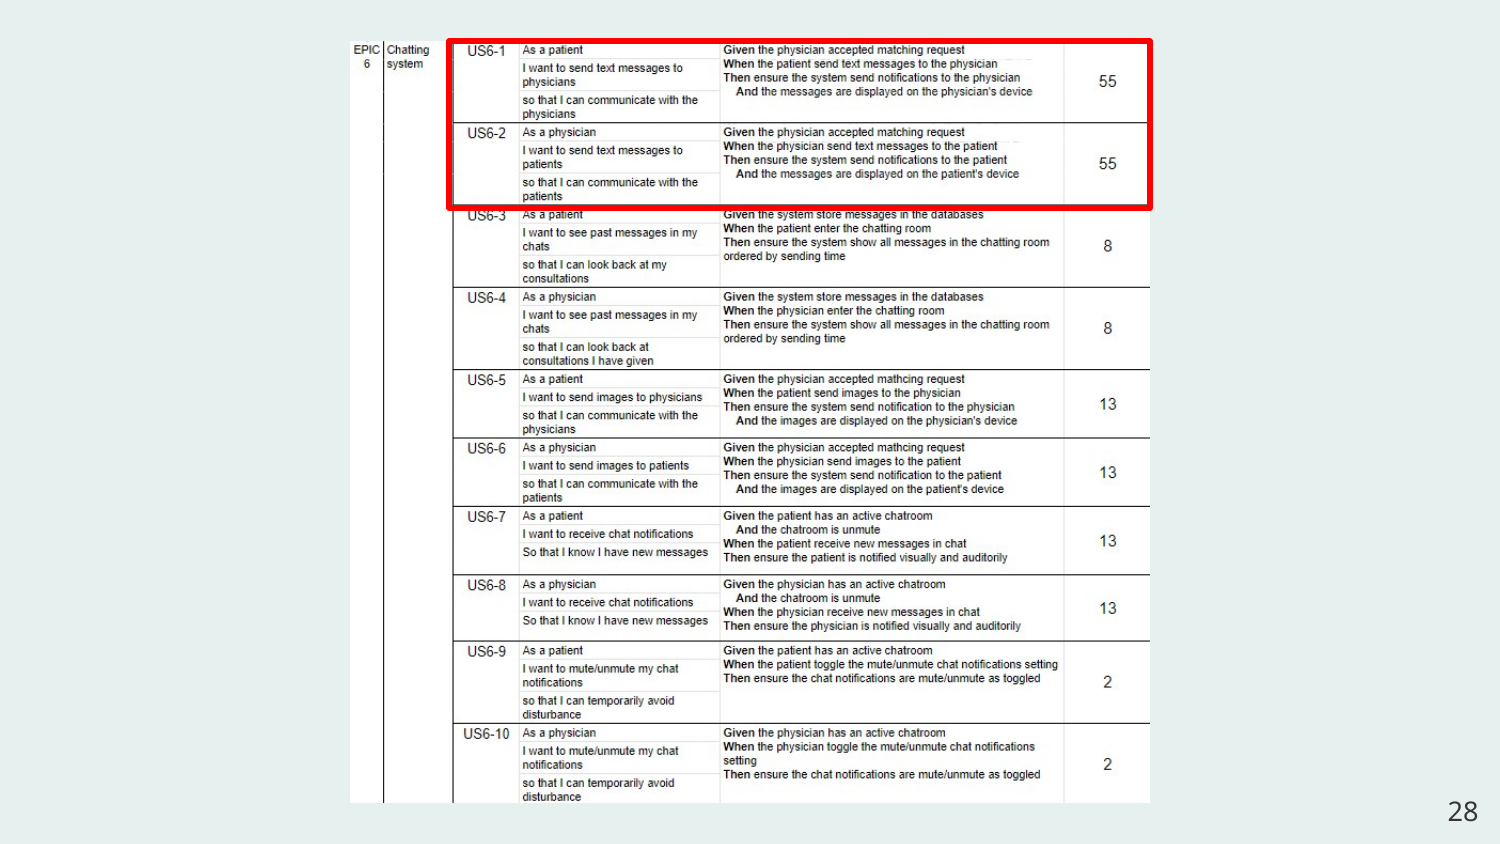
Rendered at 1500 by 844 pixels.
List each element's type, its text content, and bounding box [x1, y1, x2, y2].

slide_number ‹#› [1403, 779, 1494, 844]
picture [349, 40, 1151, 803]
